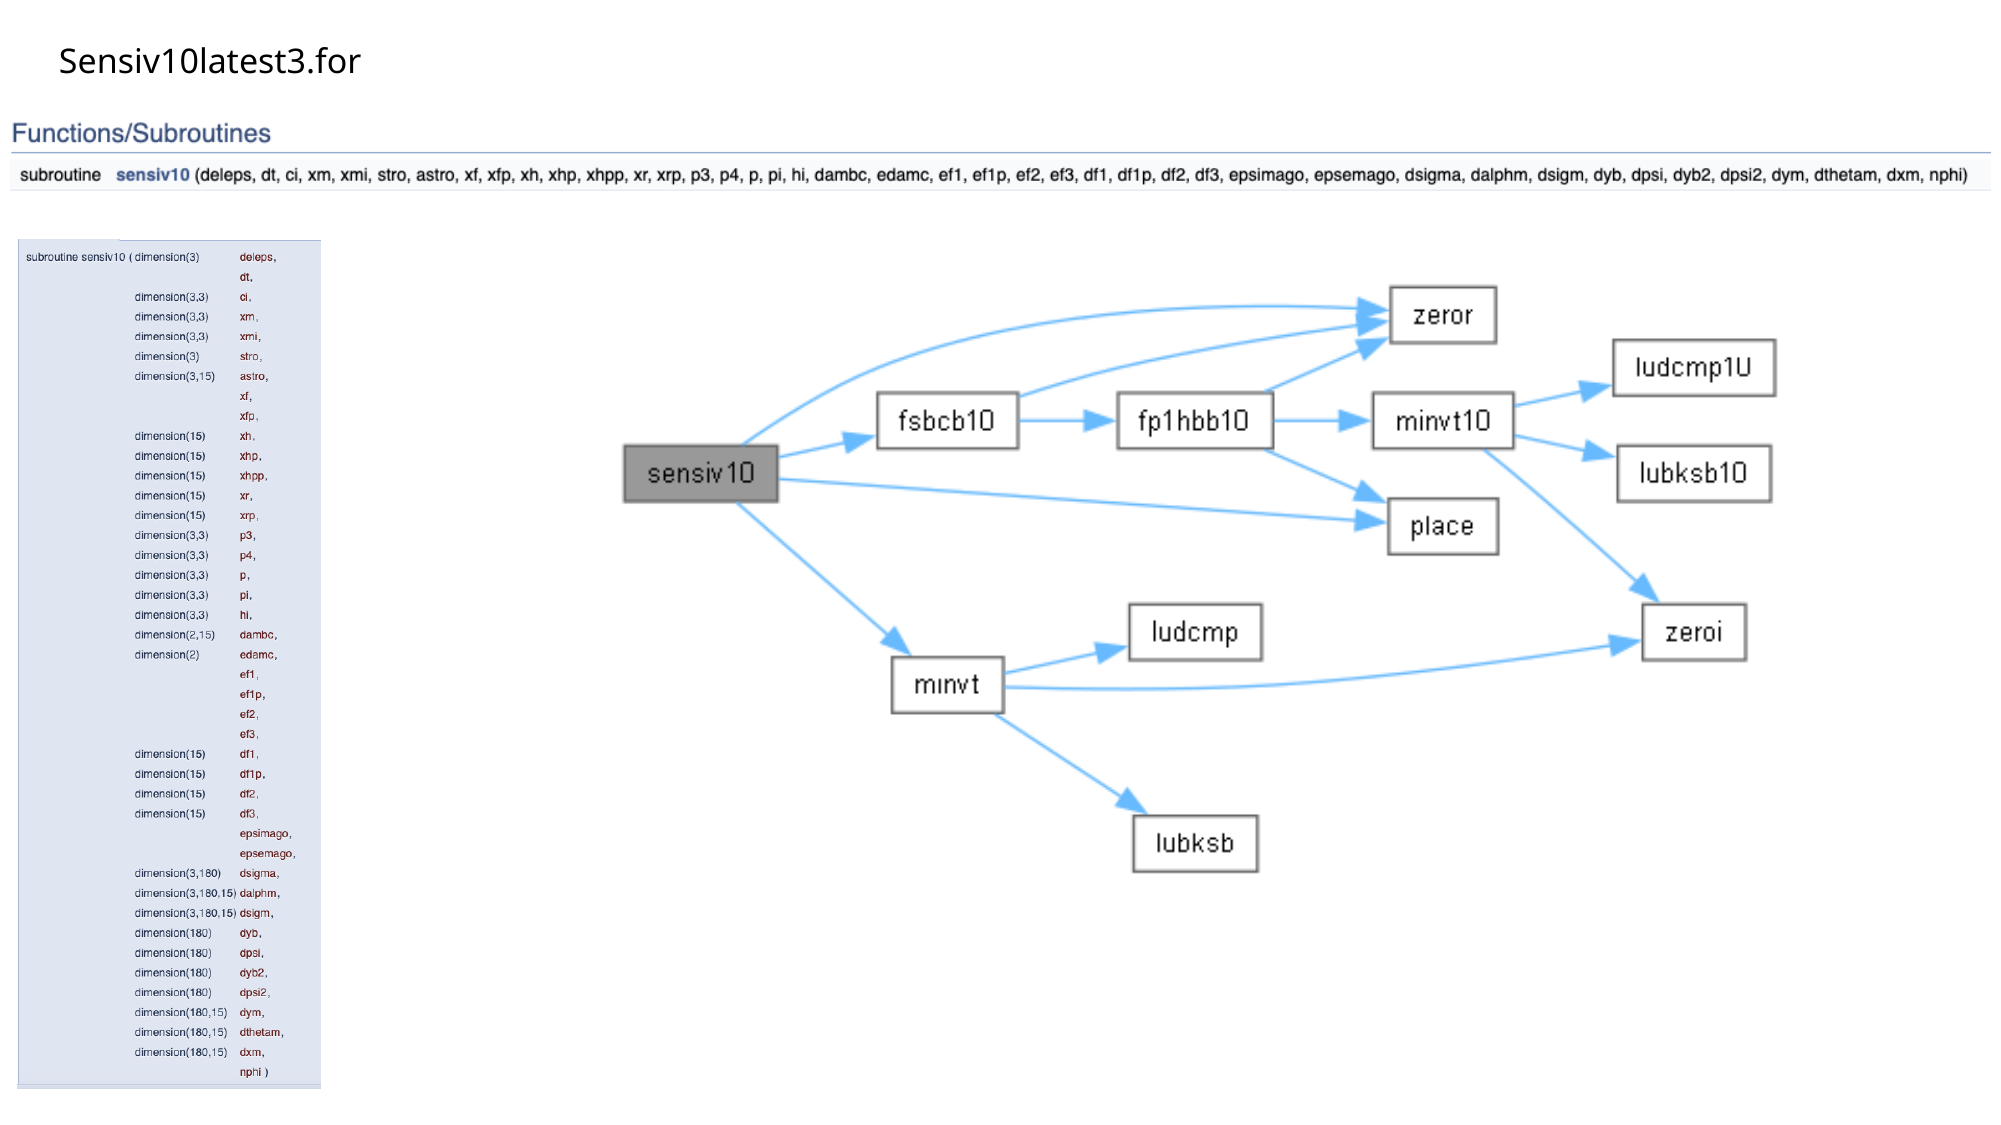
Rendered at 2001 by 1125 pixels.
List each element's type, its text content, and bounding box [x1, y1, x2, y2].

picture [9, 115, 1991, 213]
picture [17, 239, 321, 1089]
title Sensiv10latest3.for [43, 36, 1769, 89]
picture [589, 238, 1864, 886]
